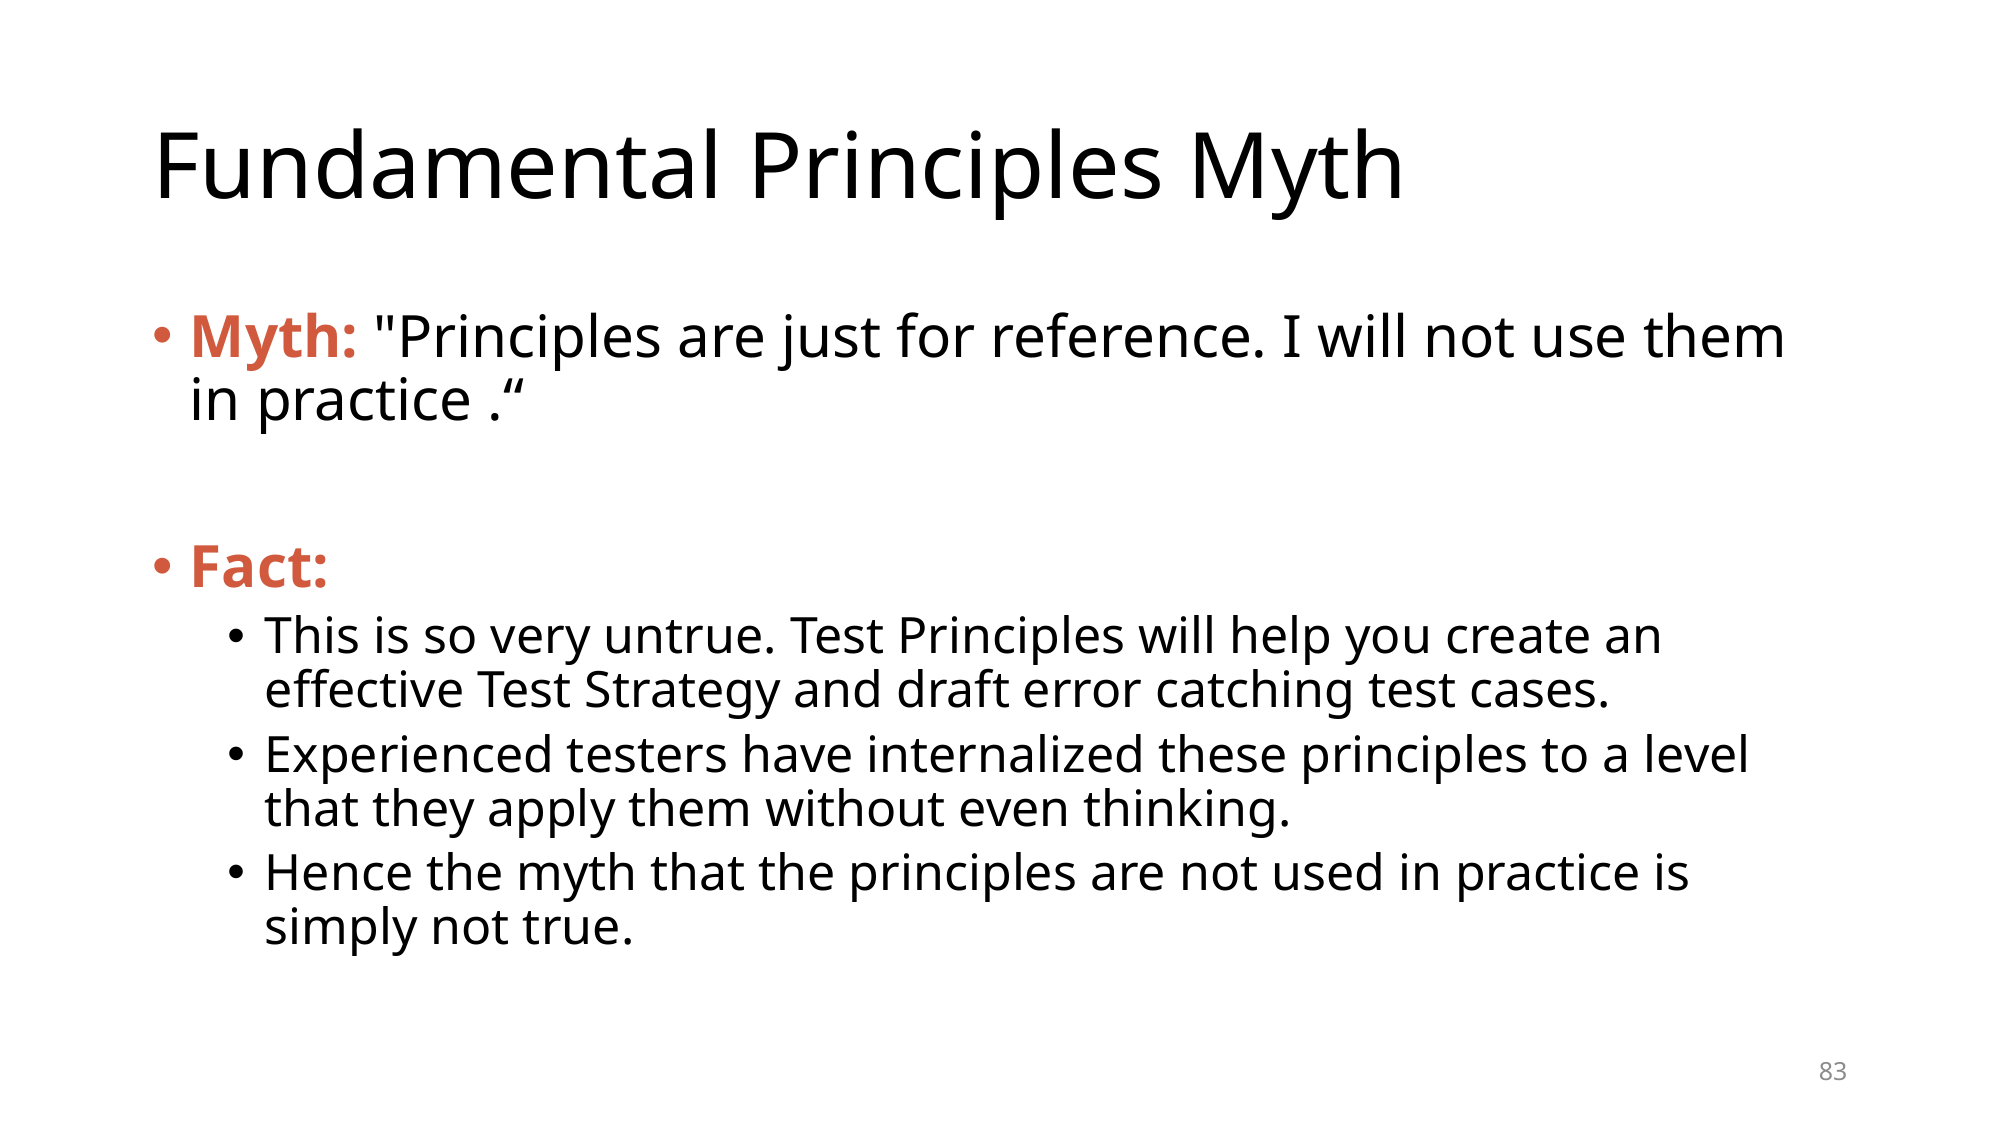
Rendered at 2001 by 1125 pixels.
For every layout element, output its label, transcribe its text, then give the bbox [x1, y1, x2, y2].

slide_number 83 [1412, 1042, 1863, 1103]
title Fundamental Principles Myth [137, 59, 1863, 278]
list Myth: "Principles are just for reference. I will not use them in practice .“ Fact: This is so very untrue. Test Principles will help you create an effective Test Strategy and draft error catching test cases. Experienced testers have internalized these principles to a level that they apply them without even thinking. Hence the myth that the principles are not used in practice is simply not true. [137, 299, 1863, 1014]
